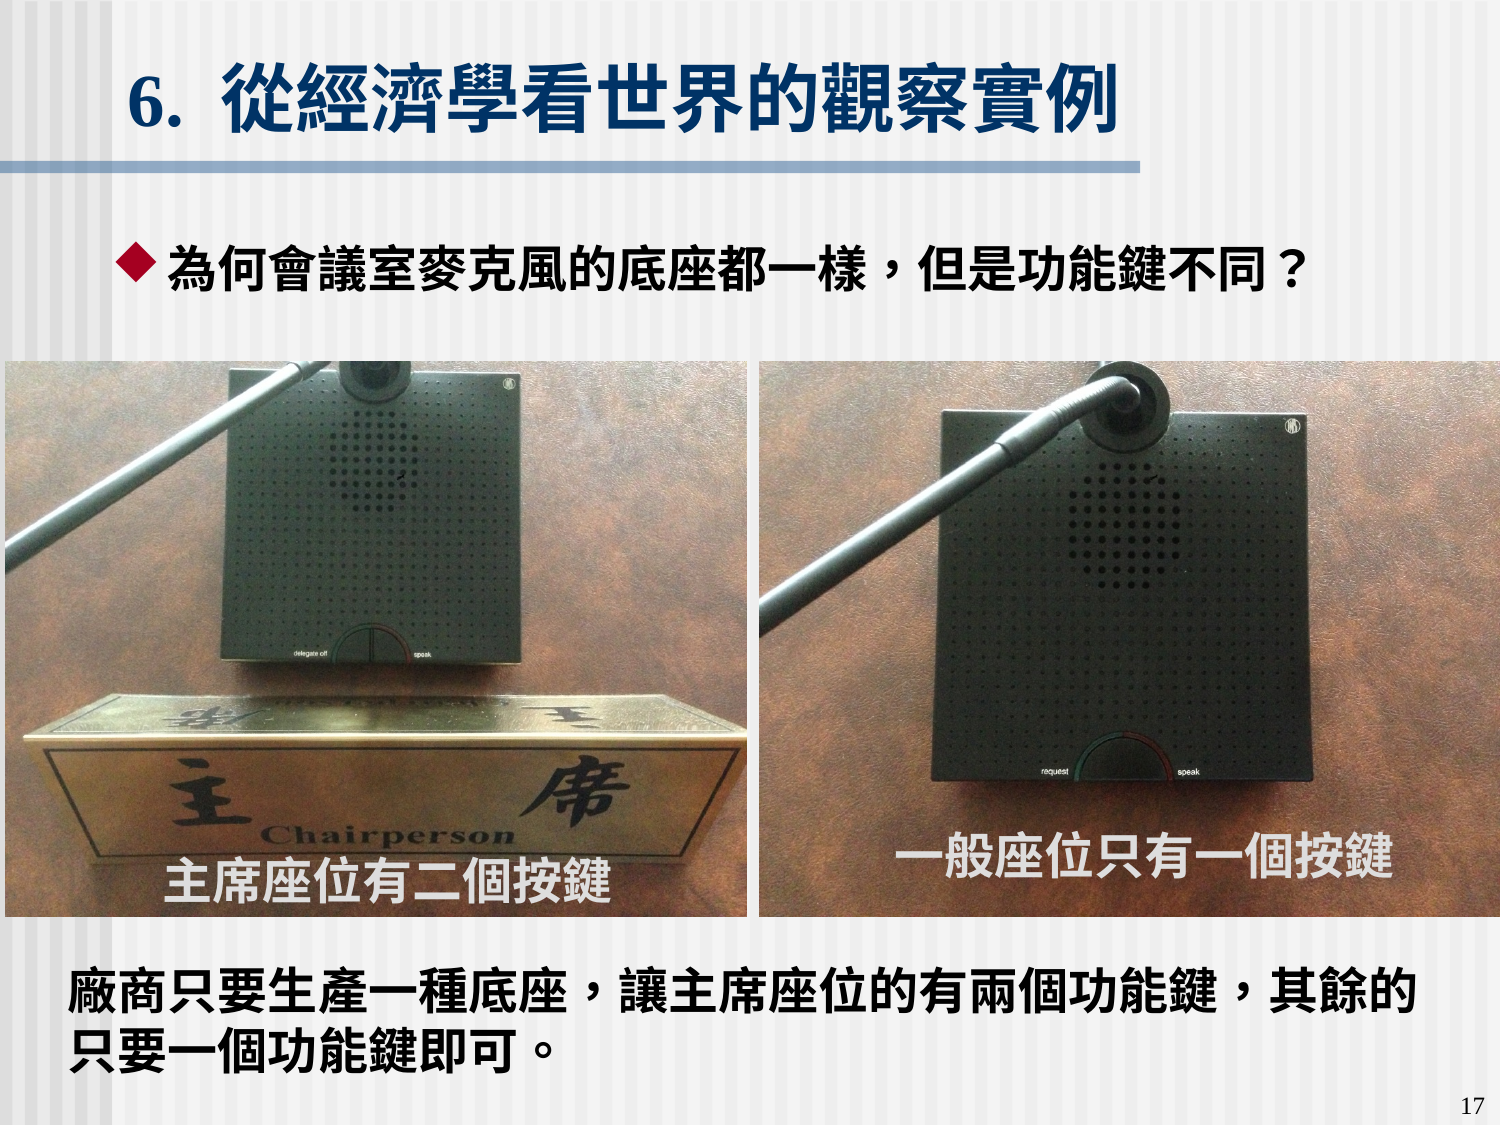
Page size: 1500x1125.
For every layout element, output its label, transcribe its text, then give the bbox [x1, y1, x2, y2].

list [5, 361, 747, 918]
picture [759, 361, 1500, 918]
title 6. 從經濟學看世界的觀察實例 [112, 42, 1388, 149]
text_box 為何會議室麥克風的底座都一樣，但是功能鍵不同？ [96, 237, 1396, 913]
slide_number 17 [1187, 1052, 1500, 1125]
text_box 廠商只要生產一種底座，讓主席座位的有兩個功能鍵，其餘的只要一個功能鍵即可。 [53, 952, 1459, 1087]
